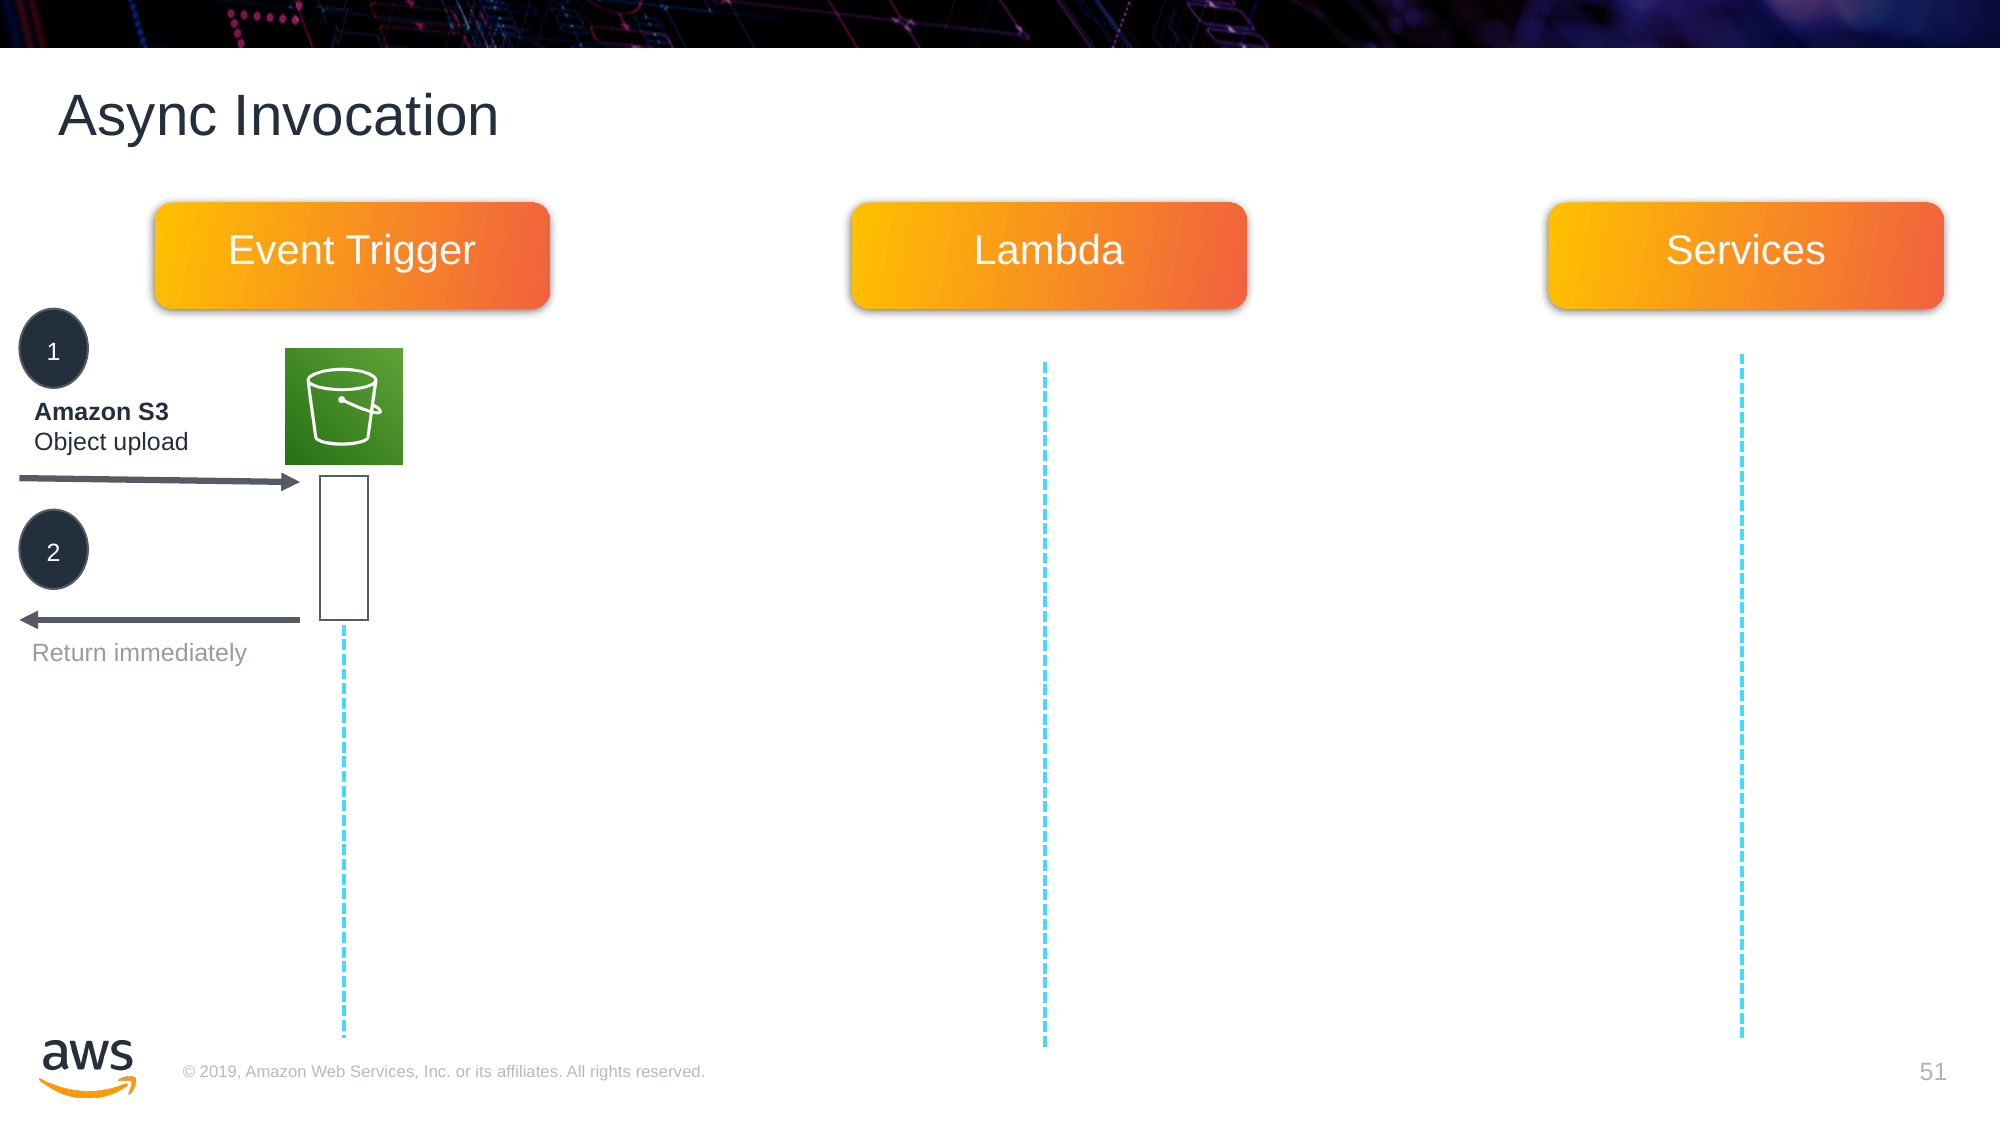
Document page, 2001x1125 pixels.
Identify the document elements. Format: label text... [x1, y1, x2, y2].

picture [0, 0, 2000, 48]
picture [285, 348, 403, 465]
slide_number 51 [1512, 1040, 1963, 1101]
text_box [19, 478, 300, 483]
text_box Event Trigger [154, 202, 550, 309]
text_box 1 [18, 307, 89, 389]
text_box 2 [18, 508, 89, 590]
text_box Lambda [851, 202, 1247, 309]
text_box Services [1548, 202, 1944, 309]
title Async Invocation [43, 67, 1963, 166]
picture [39, 1040, 136, 1098]
text_box [319, 475, 369, 621]
text_box Amazon S3 Object upload [19, 387, 282, 463]
text_box Return immediately [17, 629, 280, 675]
